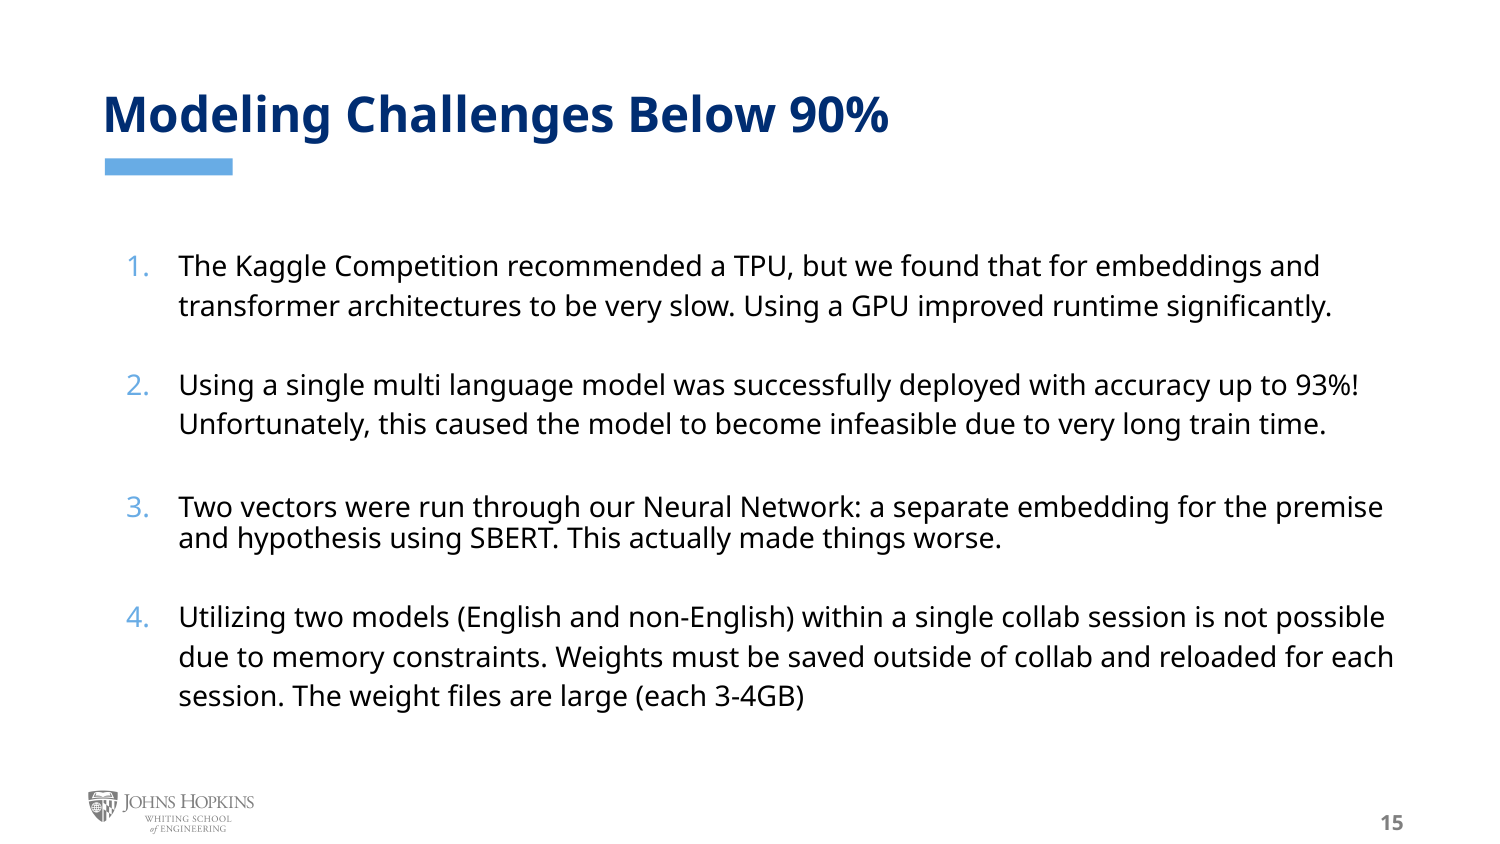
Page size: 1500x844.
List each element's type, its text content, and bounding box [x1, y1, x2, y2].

list The Kaggle Competition recommended a TPU, but we found that for embeddings and transformer architectures to be very slow. Using a GPU improved runtime significantly. Using a single multi language model was successfully deployed with accuracy up to 93%! Unfortunately, this caused the model to become infeasible due to very long train time. Two vectors were run through our Neural Network: a separate embedding for the premise and hypothesis using SBERT. This actually made things worse. Utilizing two models (English and non-English) within a single collab session is not possible due to memory constraints. Weights must be saved outside of collab and reloaded for each session. The weight files are large (each 3-4GB) [87, 228, 1414, 733]
title Modeling Challenges Below 90% [87, 74, 1414, 159]
